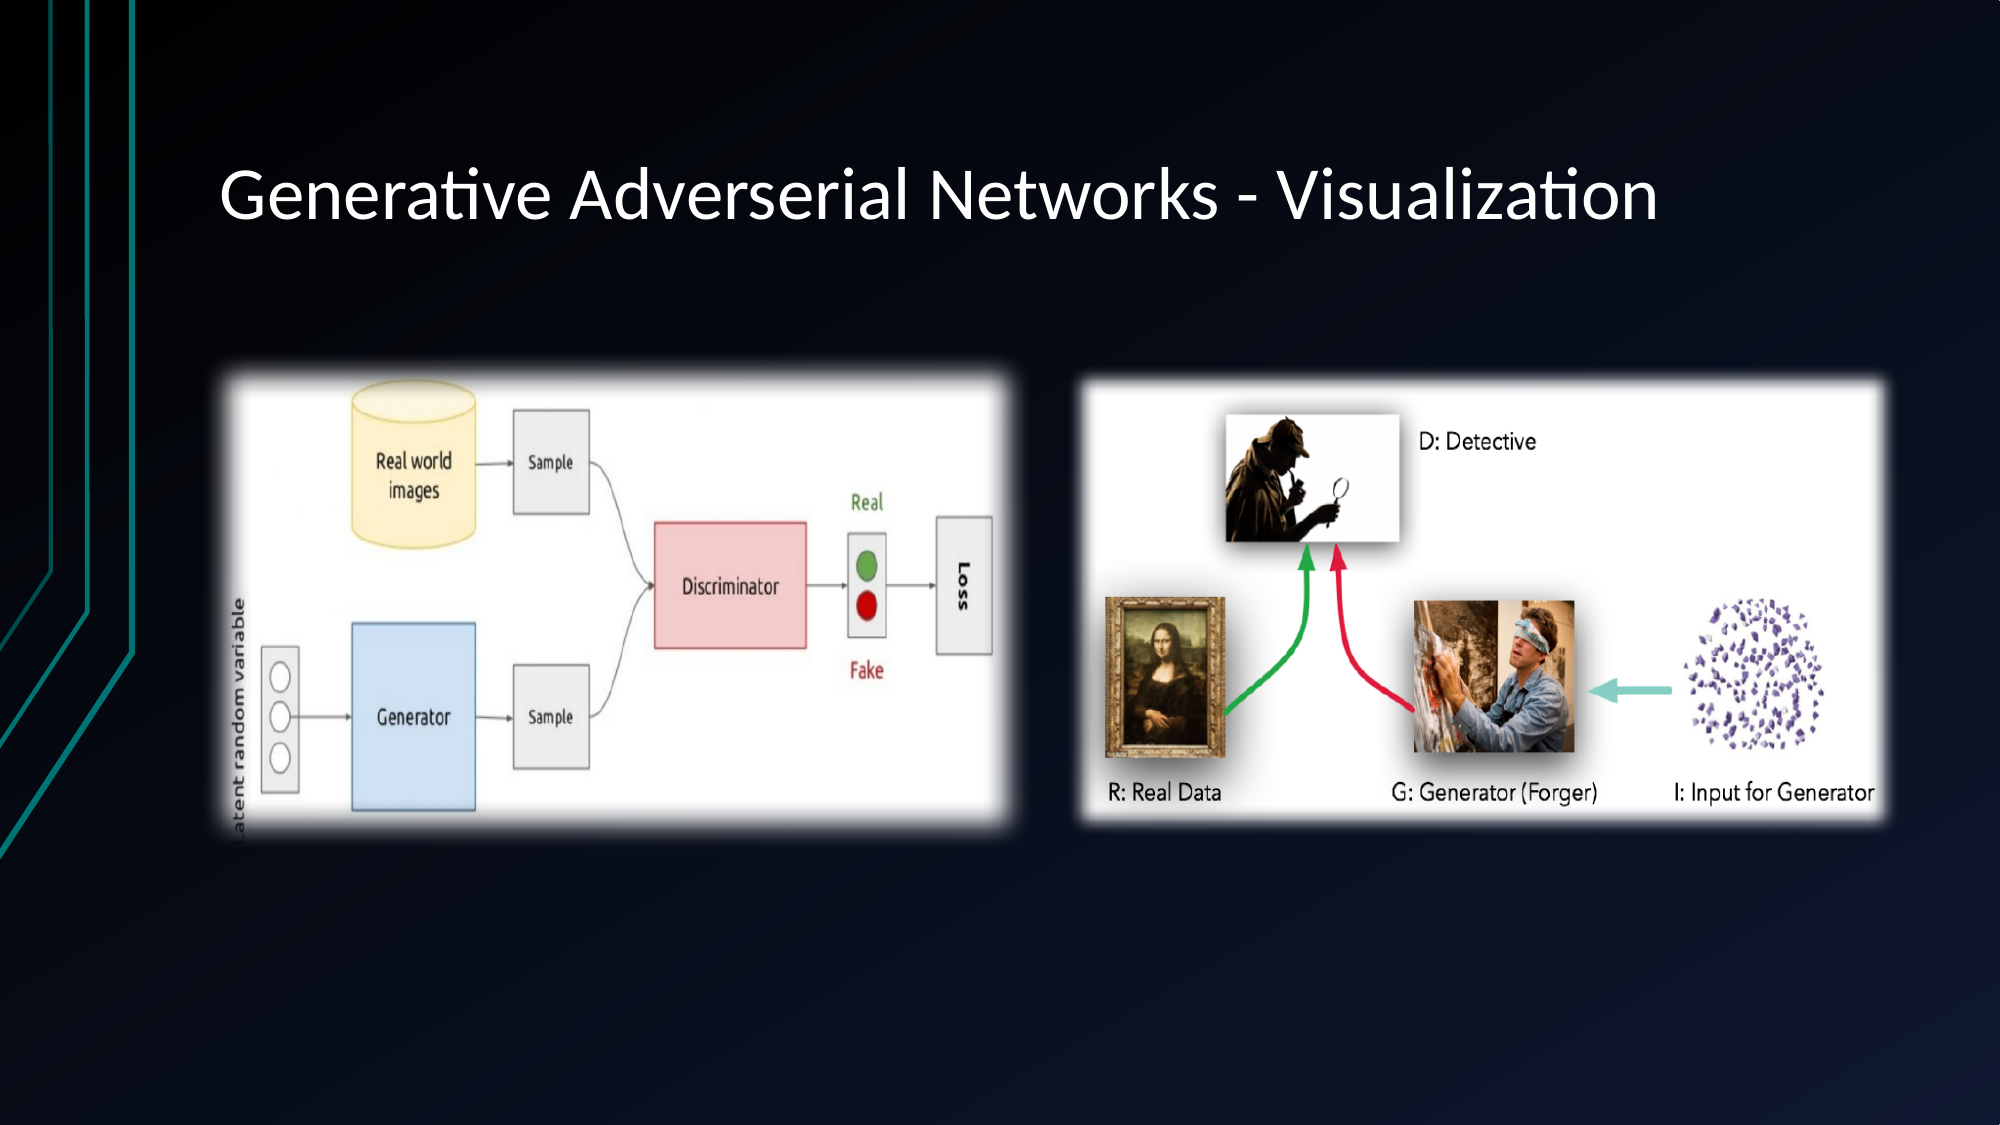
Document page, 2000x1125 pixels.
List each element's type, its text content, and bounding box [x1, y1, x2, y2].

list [199, 349, 1034, 851]
title Generative Adverserial Networks - Visualization [199, 45, 1900, 246]
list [1066, 363, 1900, 837]
